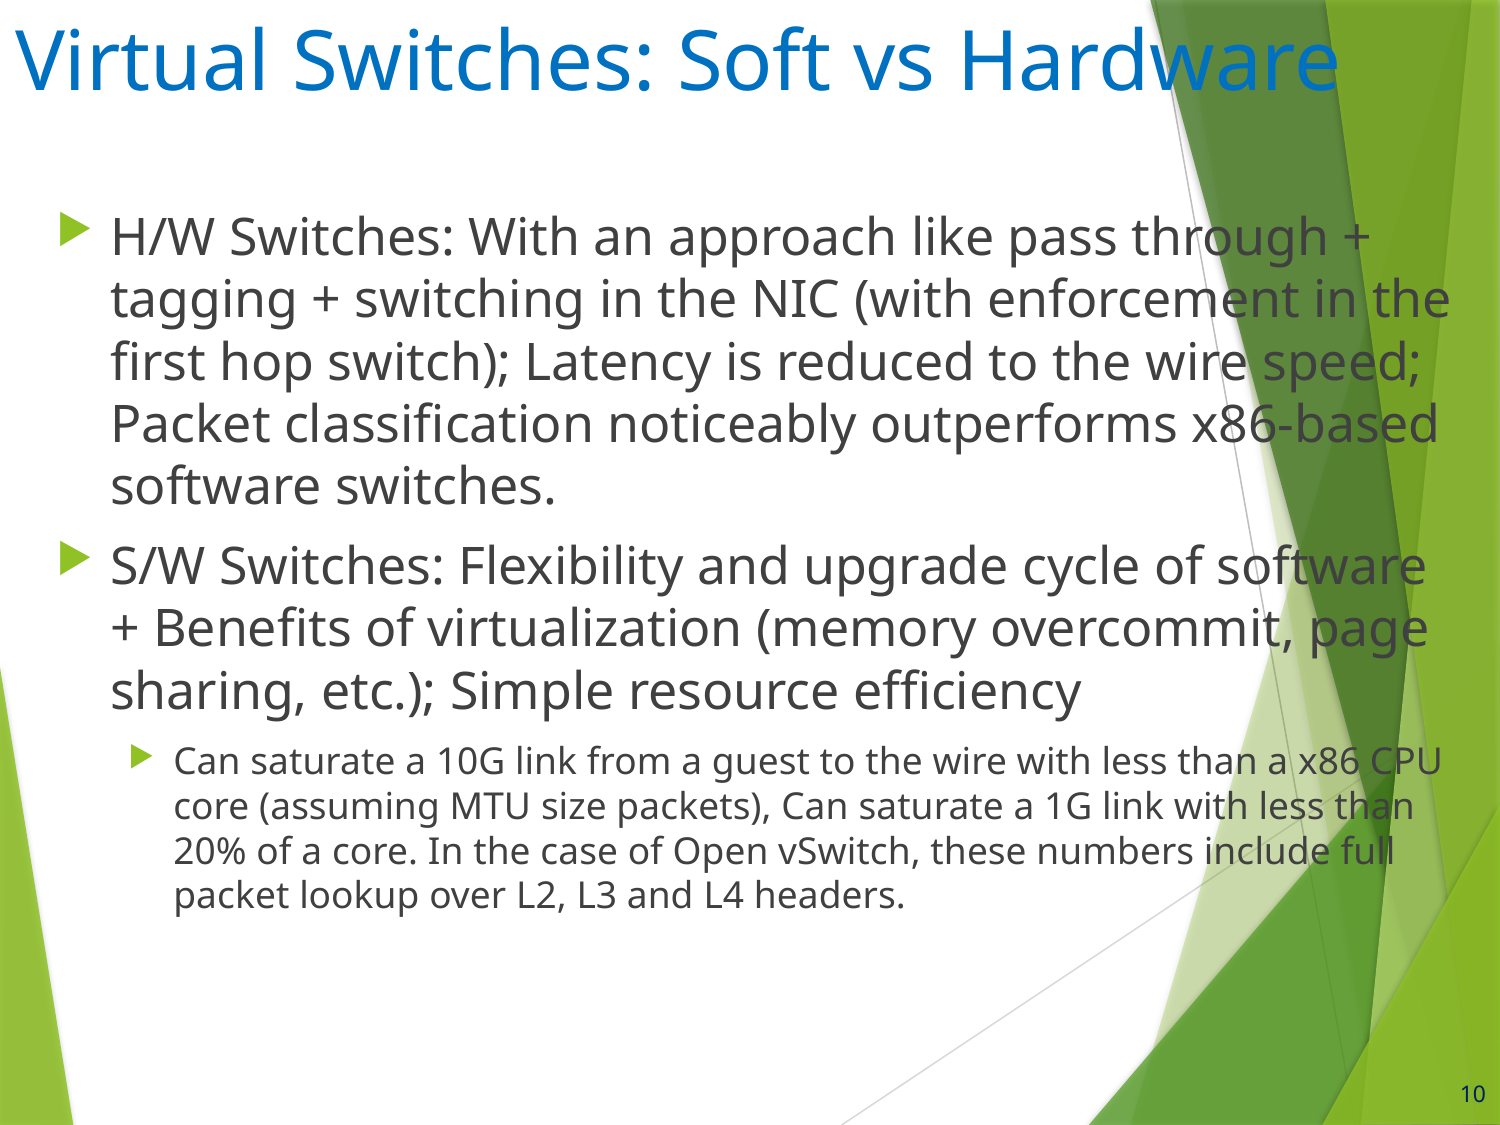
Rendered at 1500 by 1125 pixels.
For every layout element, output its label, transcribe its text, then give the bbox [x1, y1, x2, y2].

slide_number 10 [1417, 1065, 1500, 1125]
text_box Virtual Switches: Soft vs Hardware [0, 0, 1500, 129]
list H/W Switches: With an approach like pass through + tagging + switching in the NIC (with enforcement in the first hop switch); Latency is reduced to the wire speed; Packet classification noticeably outperforms x86-based software switches. S/W Switches: Flexibility and upgrade cycle of software + Benefits of virtualization (memory overcommit, page sharing, etc.); Simple resource efficiency Can saturate a 10G link from a guest to the wire with less than a x86 CPU core (assuming MTU size packets), Can saturate a 1G link with less than 20% of a core. In the case of Open vSwitch, these numbers include full packet lookup over L2, L3 and L4 headers. [41, 196, 1471, 975]
